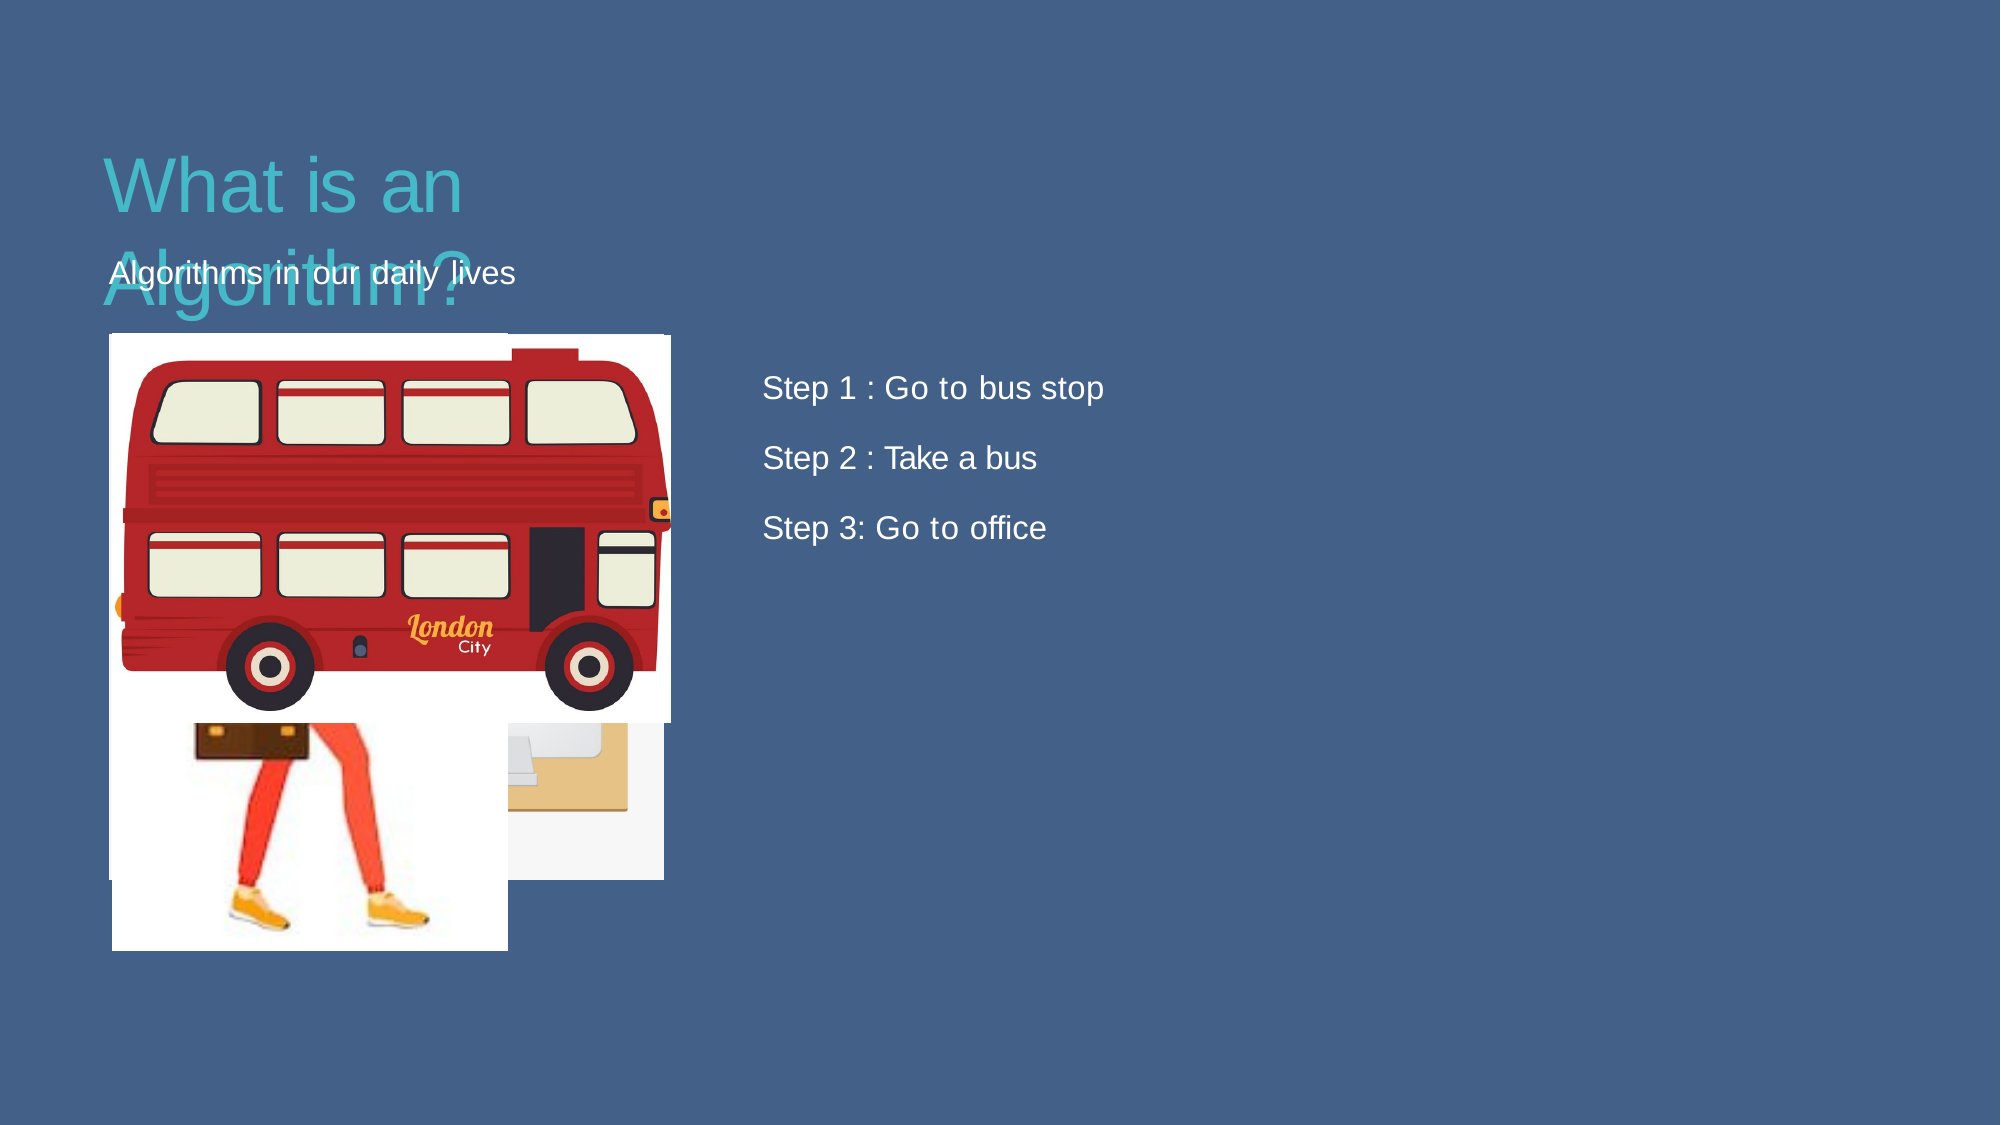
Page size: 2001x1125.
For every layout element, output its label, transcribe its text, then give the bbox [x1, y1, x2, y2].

title What is an Algorithm? [101, 132, 842, 323]
text_box Algorithms in our daily lives [107, 249, 520, 292]
text_box Step 1 : Go to bus stop Step 2 : Take a bus Step 3: Go to office [760, 364, 1111, 547]
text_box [108, 333, 671, 952]
